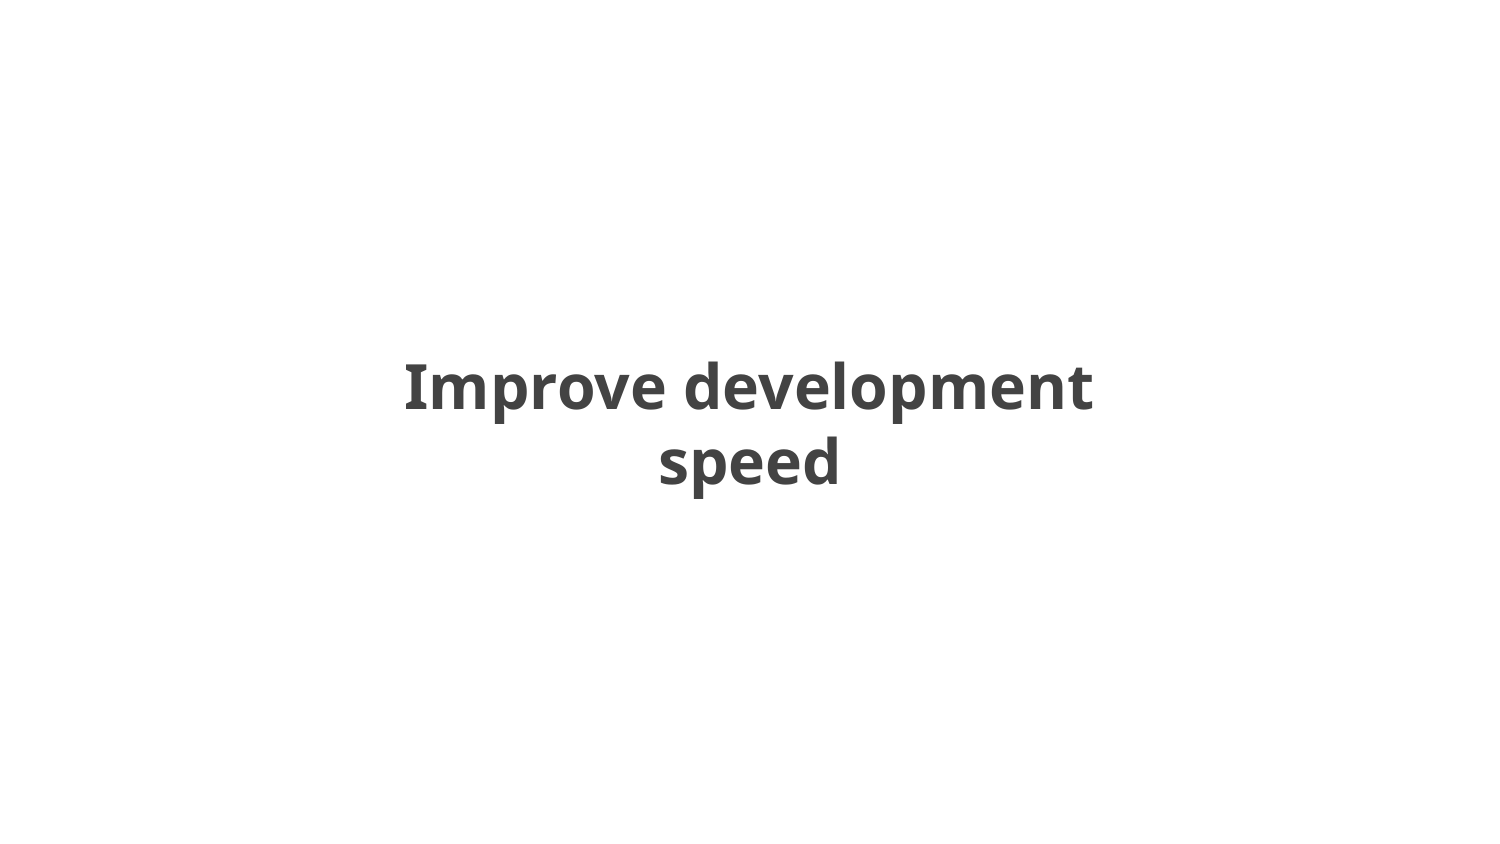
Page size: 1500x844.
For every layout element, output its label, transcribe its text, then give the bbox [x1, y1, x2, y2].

text_box Improve development speed [294, 264, 1206, 579]
